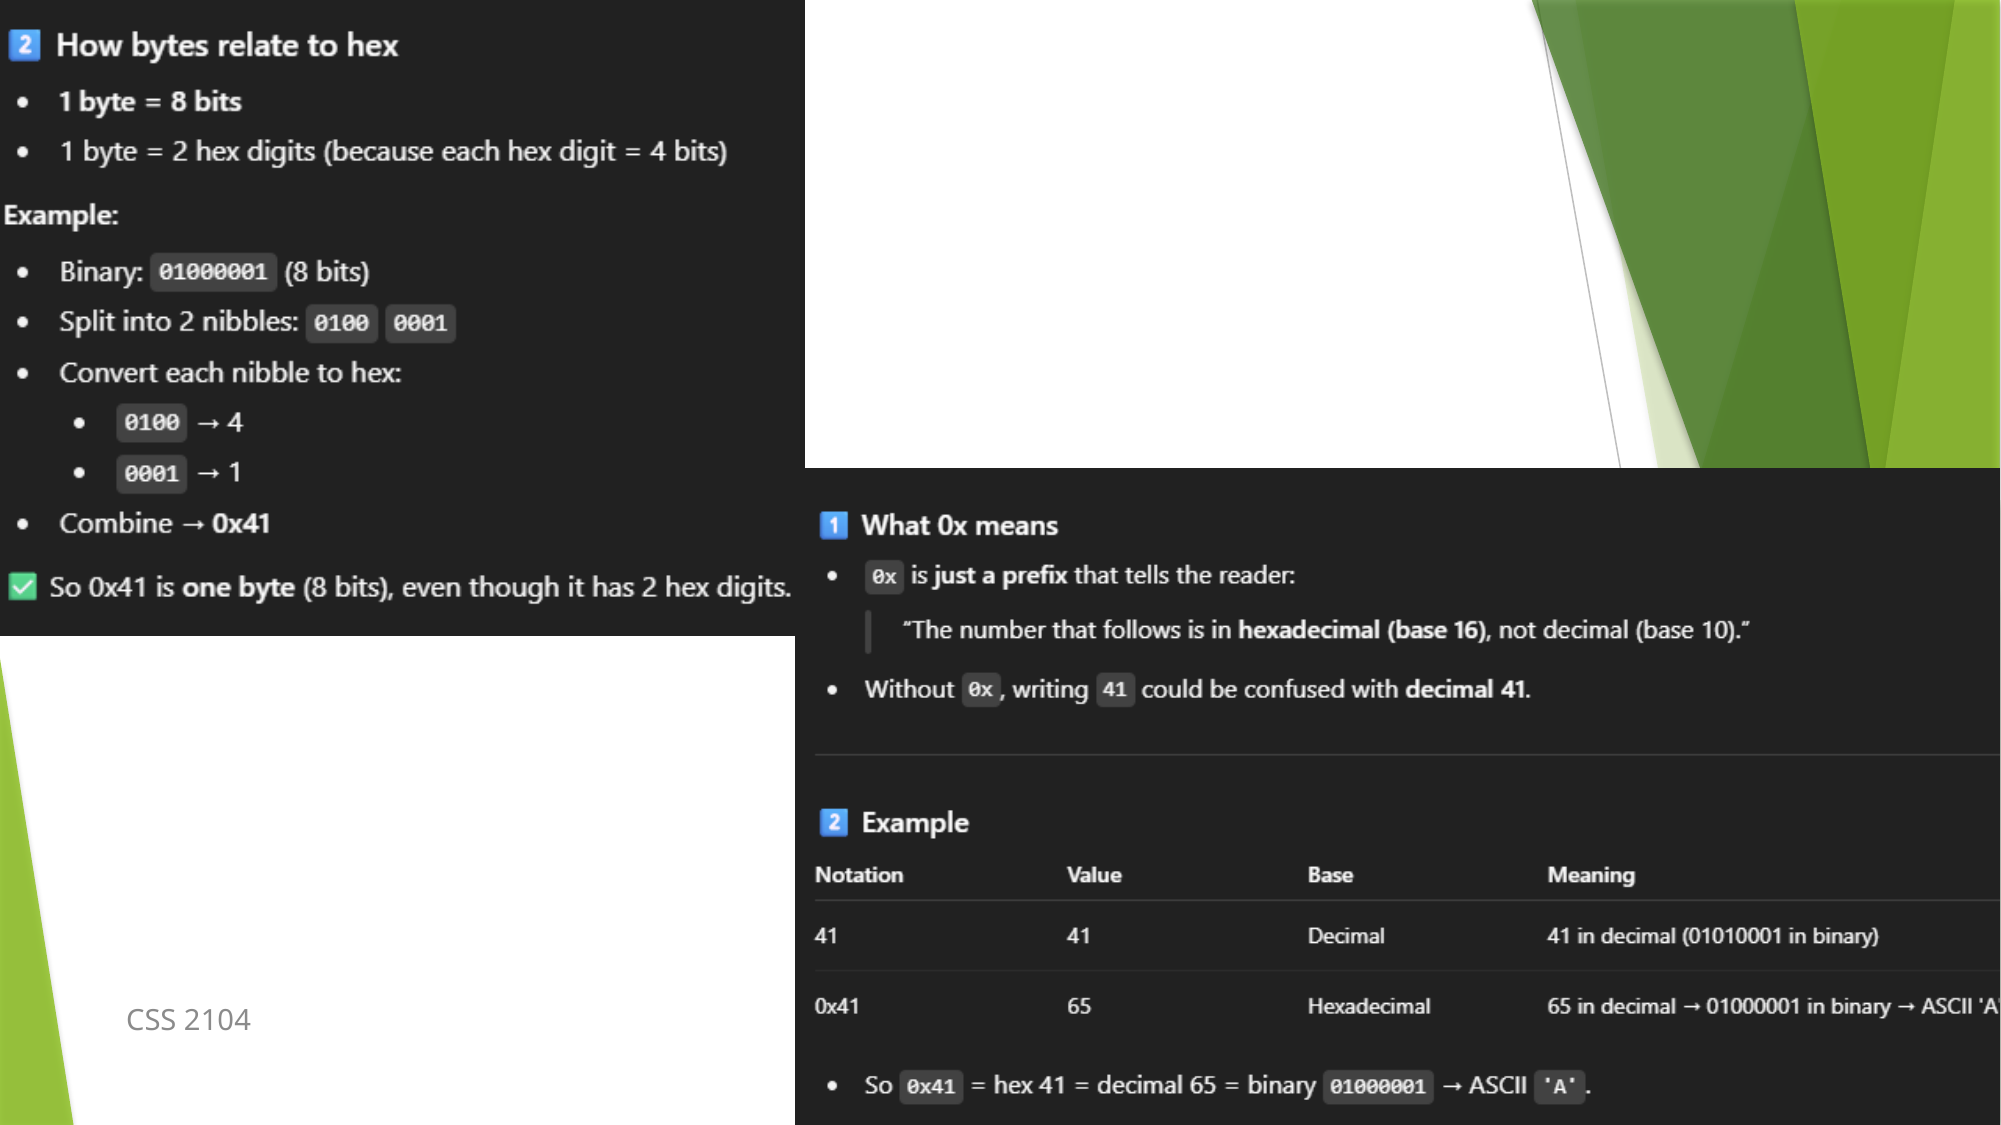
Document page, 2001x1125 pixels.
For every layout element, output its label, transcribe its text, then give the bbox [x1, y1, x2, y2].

picture [0, 0, 2000, 1125]
footer CSS 2104 [111, 991, 789, 1051]
